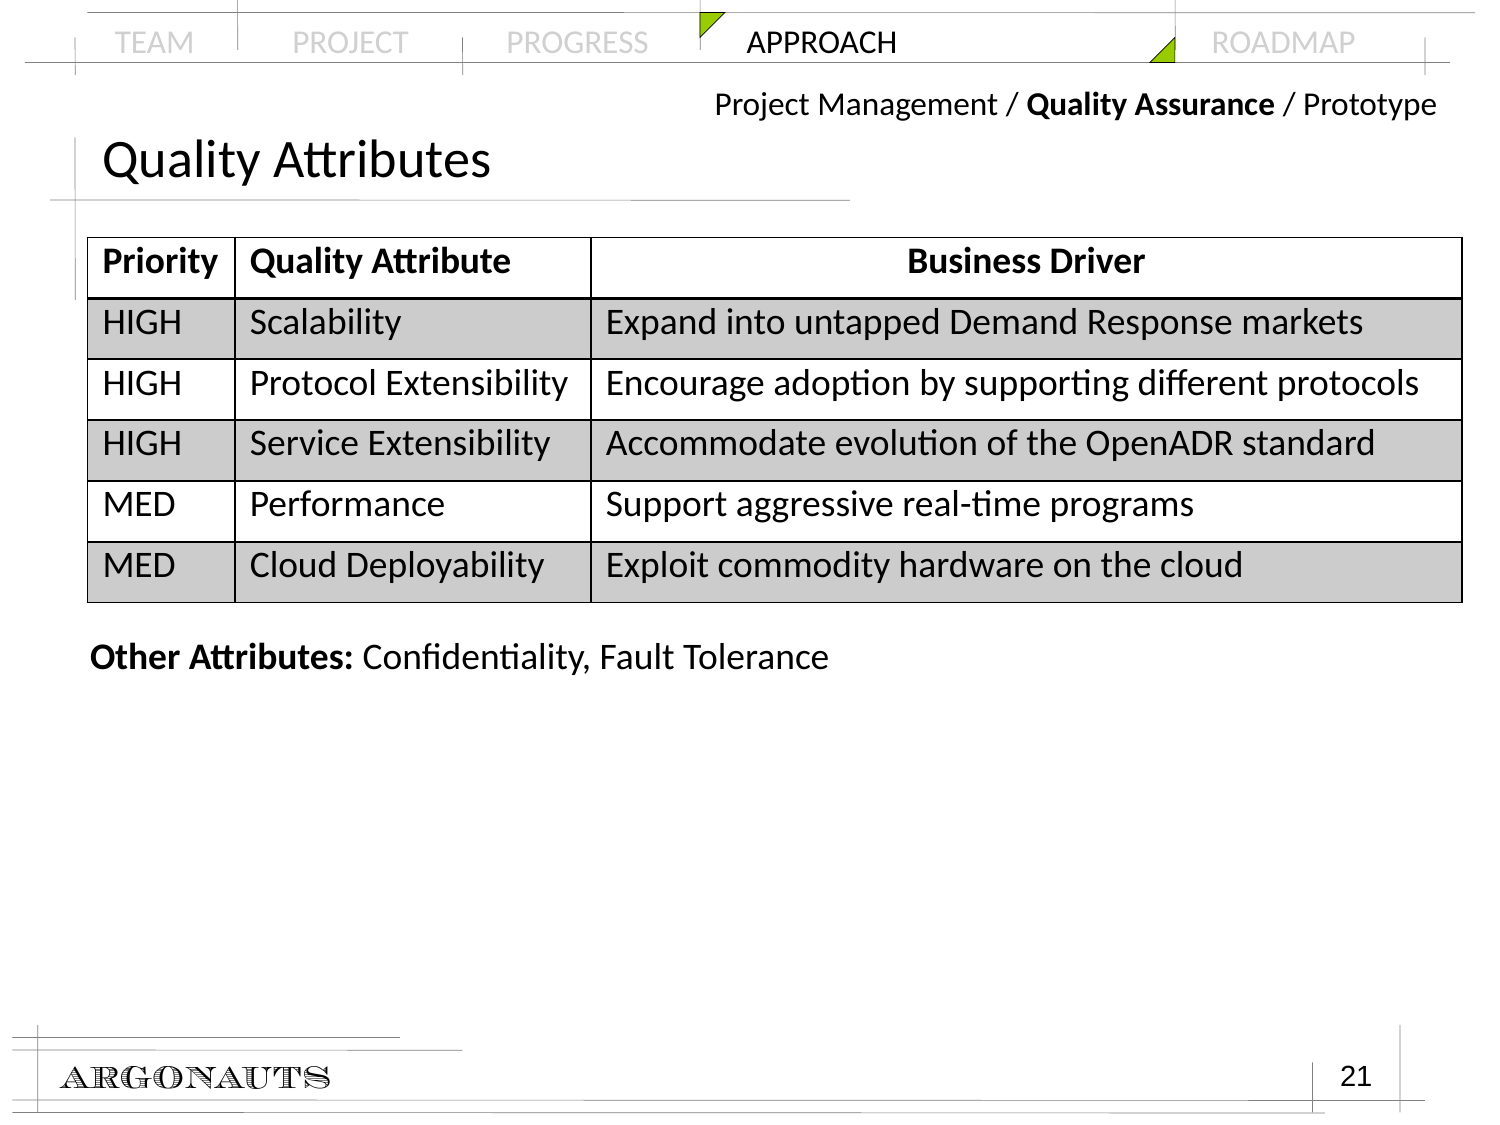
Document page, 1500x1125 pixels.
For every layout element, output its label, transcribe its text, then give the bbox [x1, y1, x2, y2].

table_cell MED [88, 543, 234, 602]
table_cell HIGH [88, 300, 234, 358]
list Other Attributes: Confidentiality, Fault Tolerance [75, 624, 988, 700]
table_cell Scalability [236, 300, 590, 358]
table_cell Accommodate evolution of the OpenADR standard [592, 421, 1461, 480]
table_cell Expand into untapped Demand Response markets [592, 300, 1461, 358]
table_cell Encourage adoption by supporting different protocols [592, 360, 1461, 419]
table_cell Support aggressive real-time programs [592, 482, 1461, 541]
title Quality Attributes [87, 112, 1413, 200]
table_cell Service Extensibility [236, 421, 590, 480]
slide_number 21 [1074, 1050, 1388, 1125]
table_cell HIGH [88, 421, 234, 480]
table_header Quality Attribute [236, 238, 590, 297]
table_cell Cloud Deployability [236, 543, 590, 602]
table_header Business Driver [592, 238, 1461, 297]
table_cell Protocol Extensibility [236, 360, 590, 419]
picture [50, 1055, 350, 1099]
table_cell Performance [236, 482, 590, 541]
table_header Priority [88, 238, 234, 297]
table_cell HIGH [88, 360, 234, 419]
table_cell Exploit commodity hardware on the cloud [592, 543, 1461, 602]
text_box Project Management / Quality Assurance / Prototype [699, 74, 1500, 130]
table_cell MED [88, 482, 234, 541]
